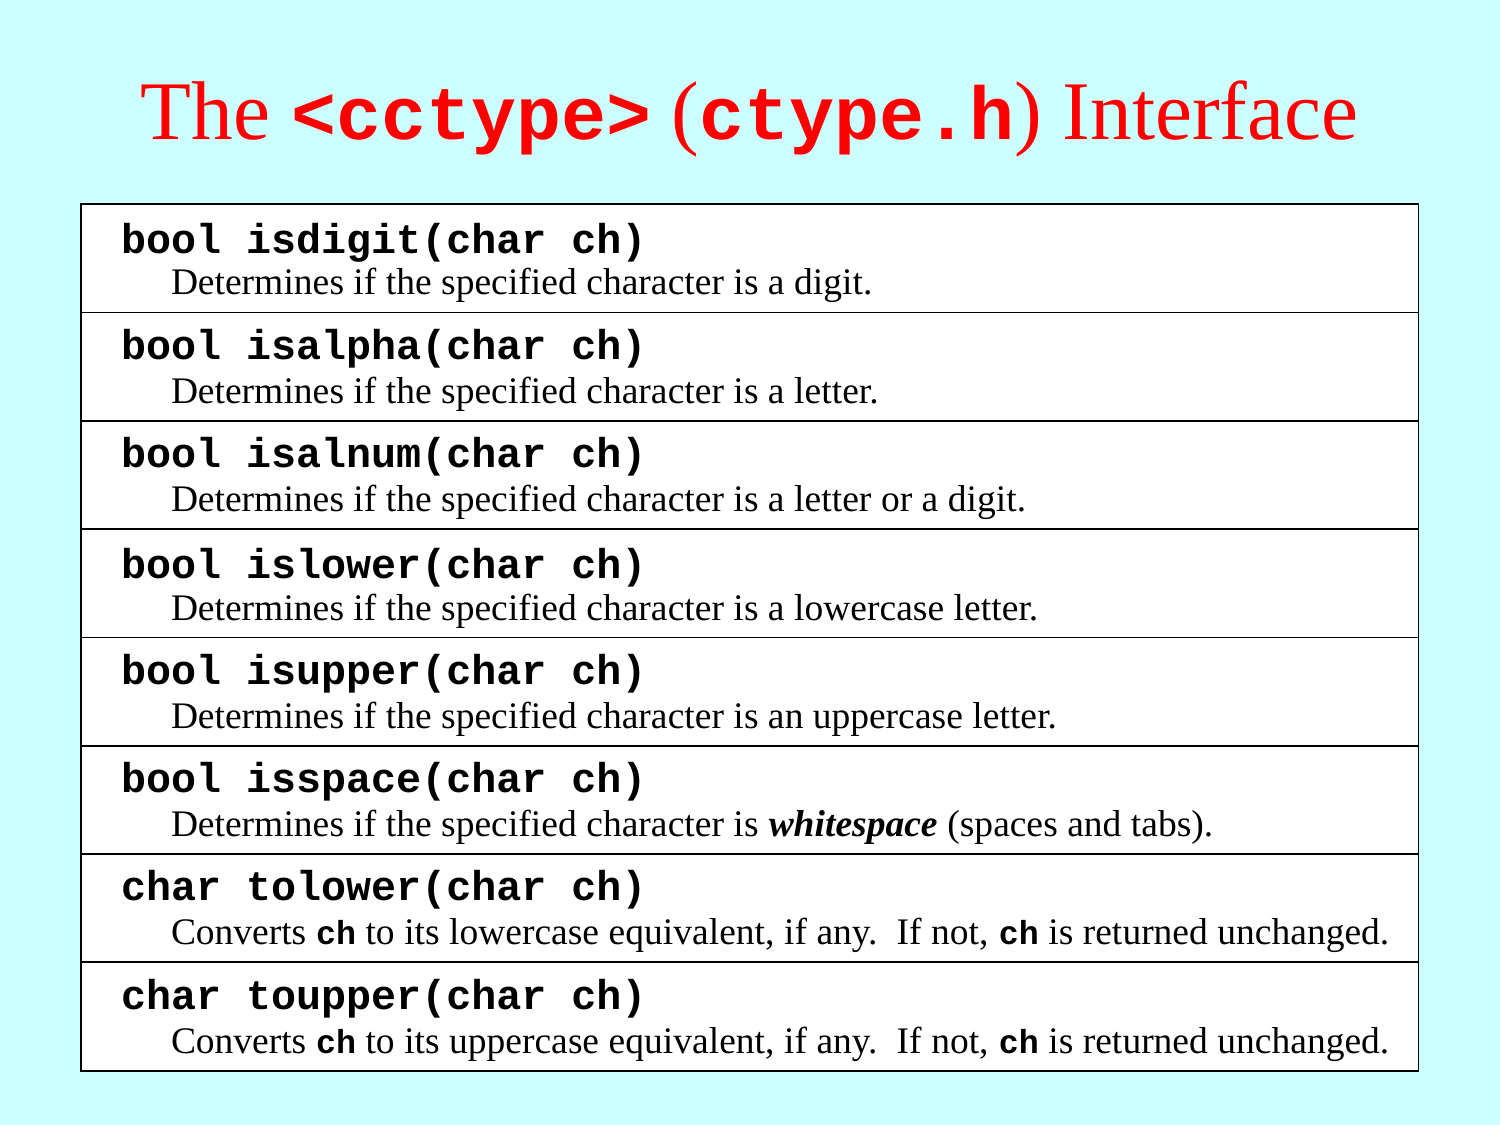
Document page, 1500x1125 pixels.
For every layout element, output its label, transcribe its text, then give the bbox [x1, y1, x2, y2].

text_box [80, 310, 1419, 418]
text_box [80, 851, 1419, 959]
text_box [80, 203, 1419, 309]
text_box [80, 528, 1419, 634]
title The <cctype> (ctype.h) Interface [0, 12, 1500, 201]
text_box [80, 418, 1419, 528]
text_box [80, 743, 1419, 851]
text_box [80, 959, 1419, 1071]
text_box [80, 635, 1419, 743]
